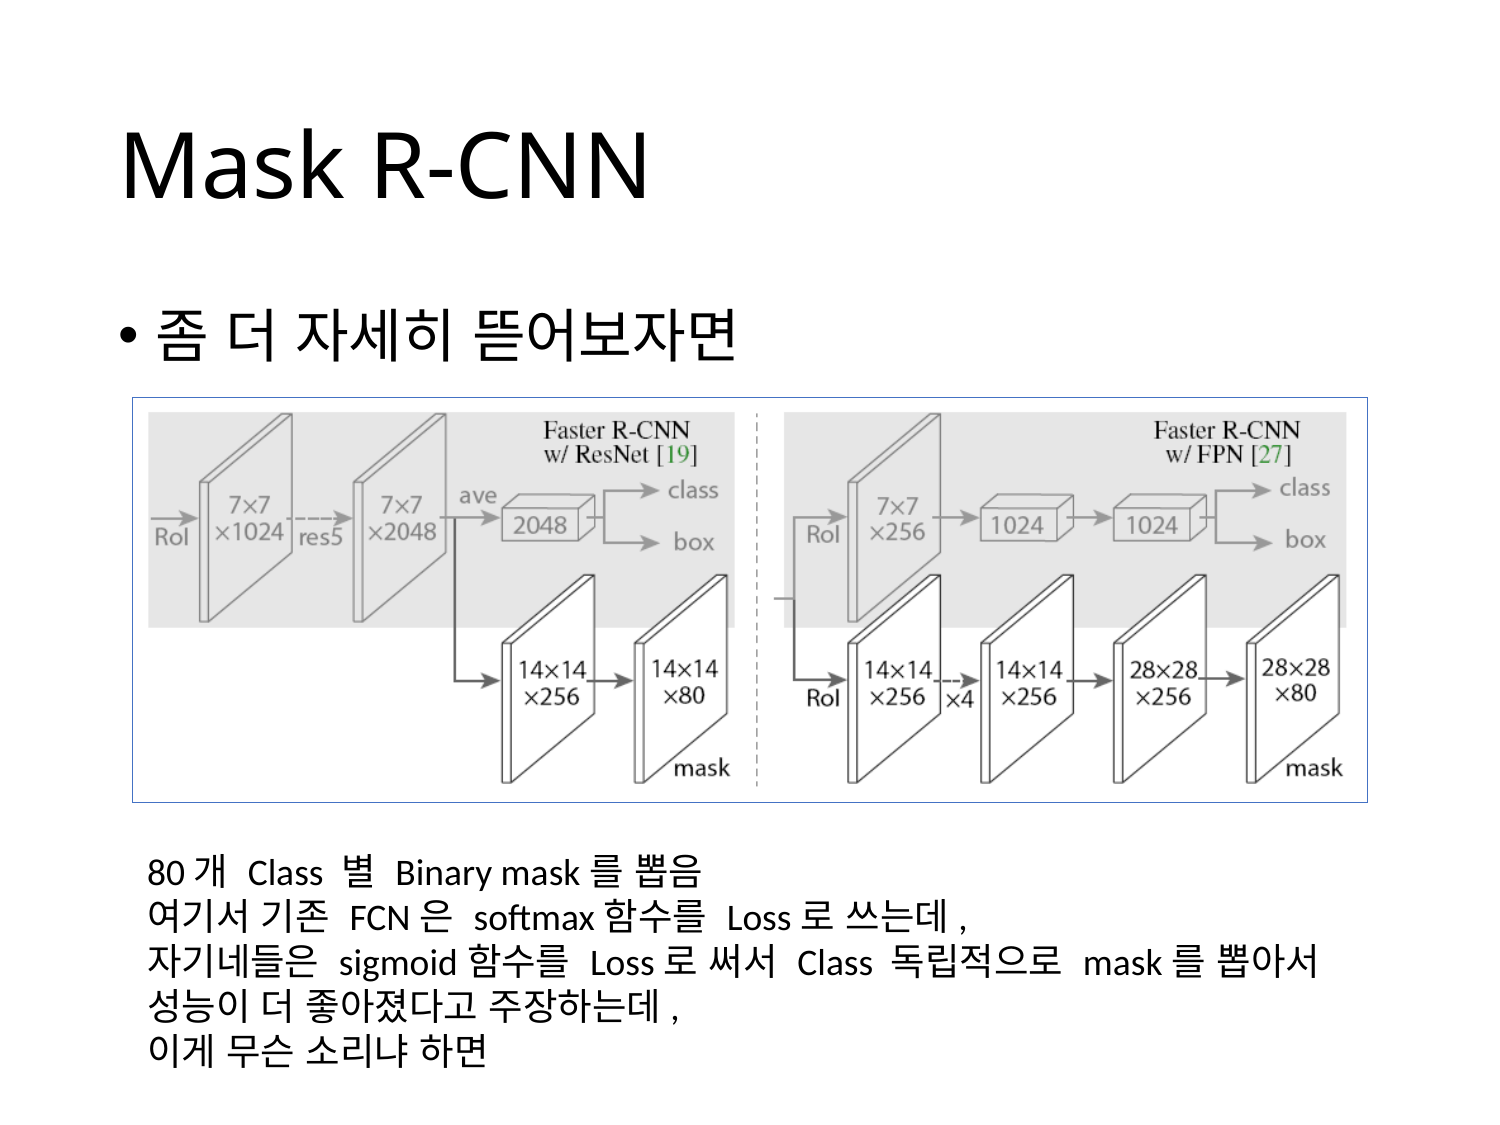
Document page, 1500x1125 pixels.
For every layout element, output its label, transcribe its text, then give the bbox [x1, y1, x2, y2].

picture [132, 397, 1368, 804]
title Mask R-CNN [103, 59, 1397, 278]
text_box 80개 Class 별 Binary mask를 뽑음 여기서 기존 FCN은 softmax함수를 Loss로 쓰는데, 자기네들은 sigmoid함수를 Loss로 써서 Class 독립적으로 mask를 뽑아서 성능이 더 좋아졌다고 주장하는데, 이게 무슨 소리냐 하면 [132, 840, 1368, 1080]
list 좀 더 자세히 뜯어보자면 [103, 299, 1397, 386]
